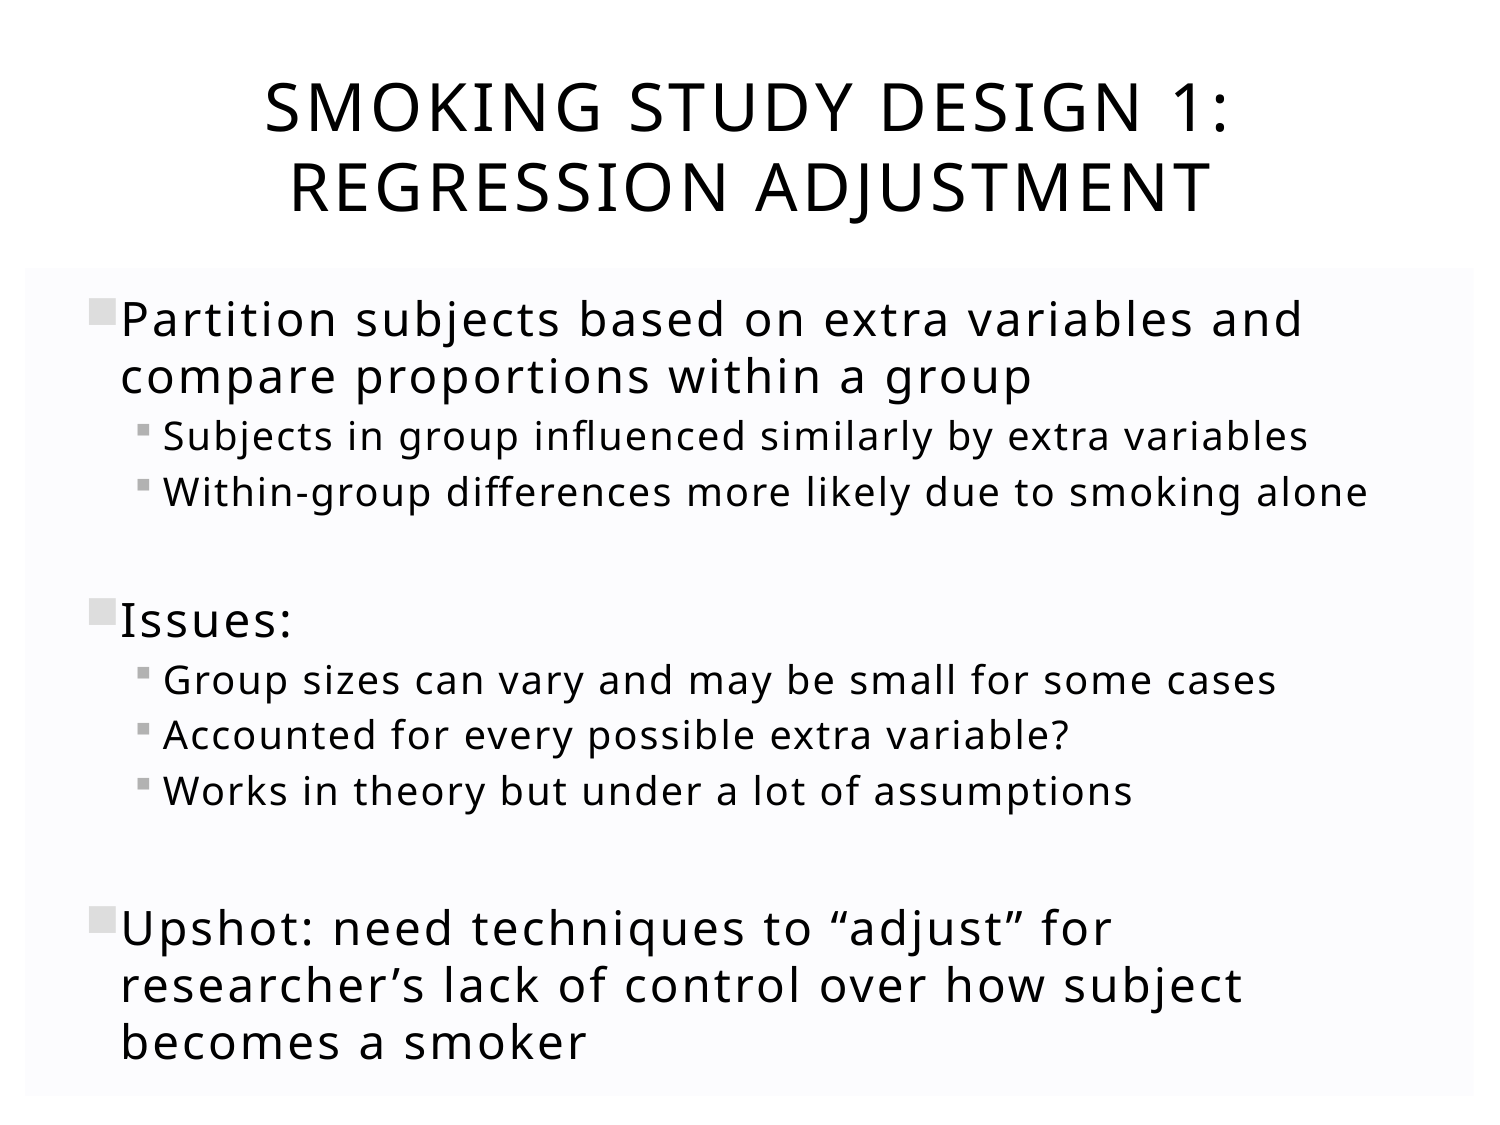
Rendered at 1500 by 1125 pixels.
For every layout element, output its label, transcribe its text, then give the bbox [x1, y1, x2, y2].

title Smoking Study Design 1: Regression Adjustment [62, 58, 1438, 232]
list Partition subjects based on extra variables and compare proportions within a group Subjects in group influenced similarly by extra variables Within-group differences more likely due to smoking alone Issues: Group sizes can vary and may be small for some cases Accounted for every possible extra variable? Works in theory but under a lot of assumptions Upshot: need techniques to “adjust” for researcher’s lack of control over how subject becomes a smoker [62, 281, 1442, 1093]
